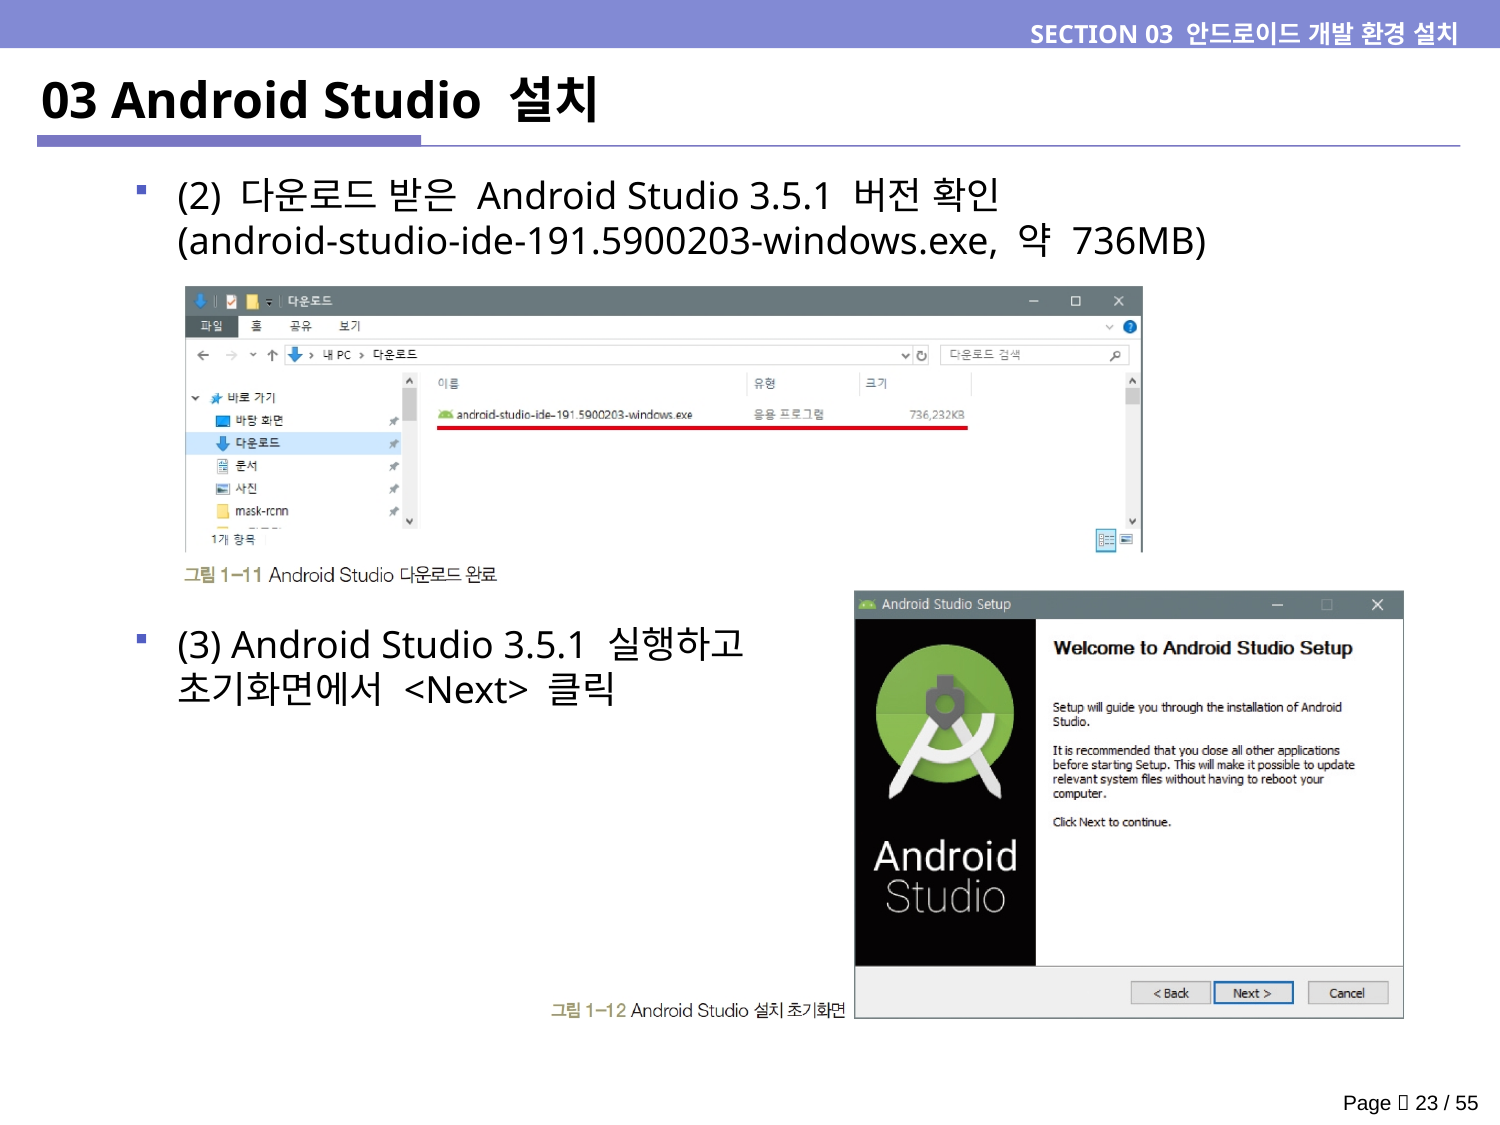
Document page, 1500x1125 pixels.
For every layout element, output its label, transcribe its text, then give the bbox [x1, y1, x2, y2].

text_box SECTION 03 안드로이드 개발 환경 설치 [1015, 11, 1500, 57]
list (2) 다운로드 받은 Android Studio 3.5.1 버전 확인 (android-studio-ide-191.5900203-windows.exe, 약 736MB) (3) Android Studio 3.5.1 실행하고 초기화면에서 <Next> 클릭 [104, 171, 1382, 880]
picture [179, 282, 1407, 1021]
title 03 Android Studio 설치 [41, 67, 1448, 132]
